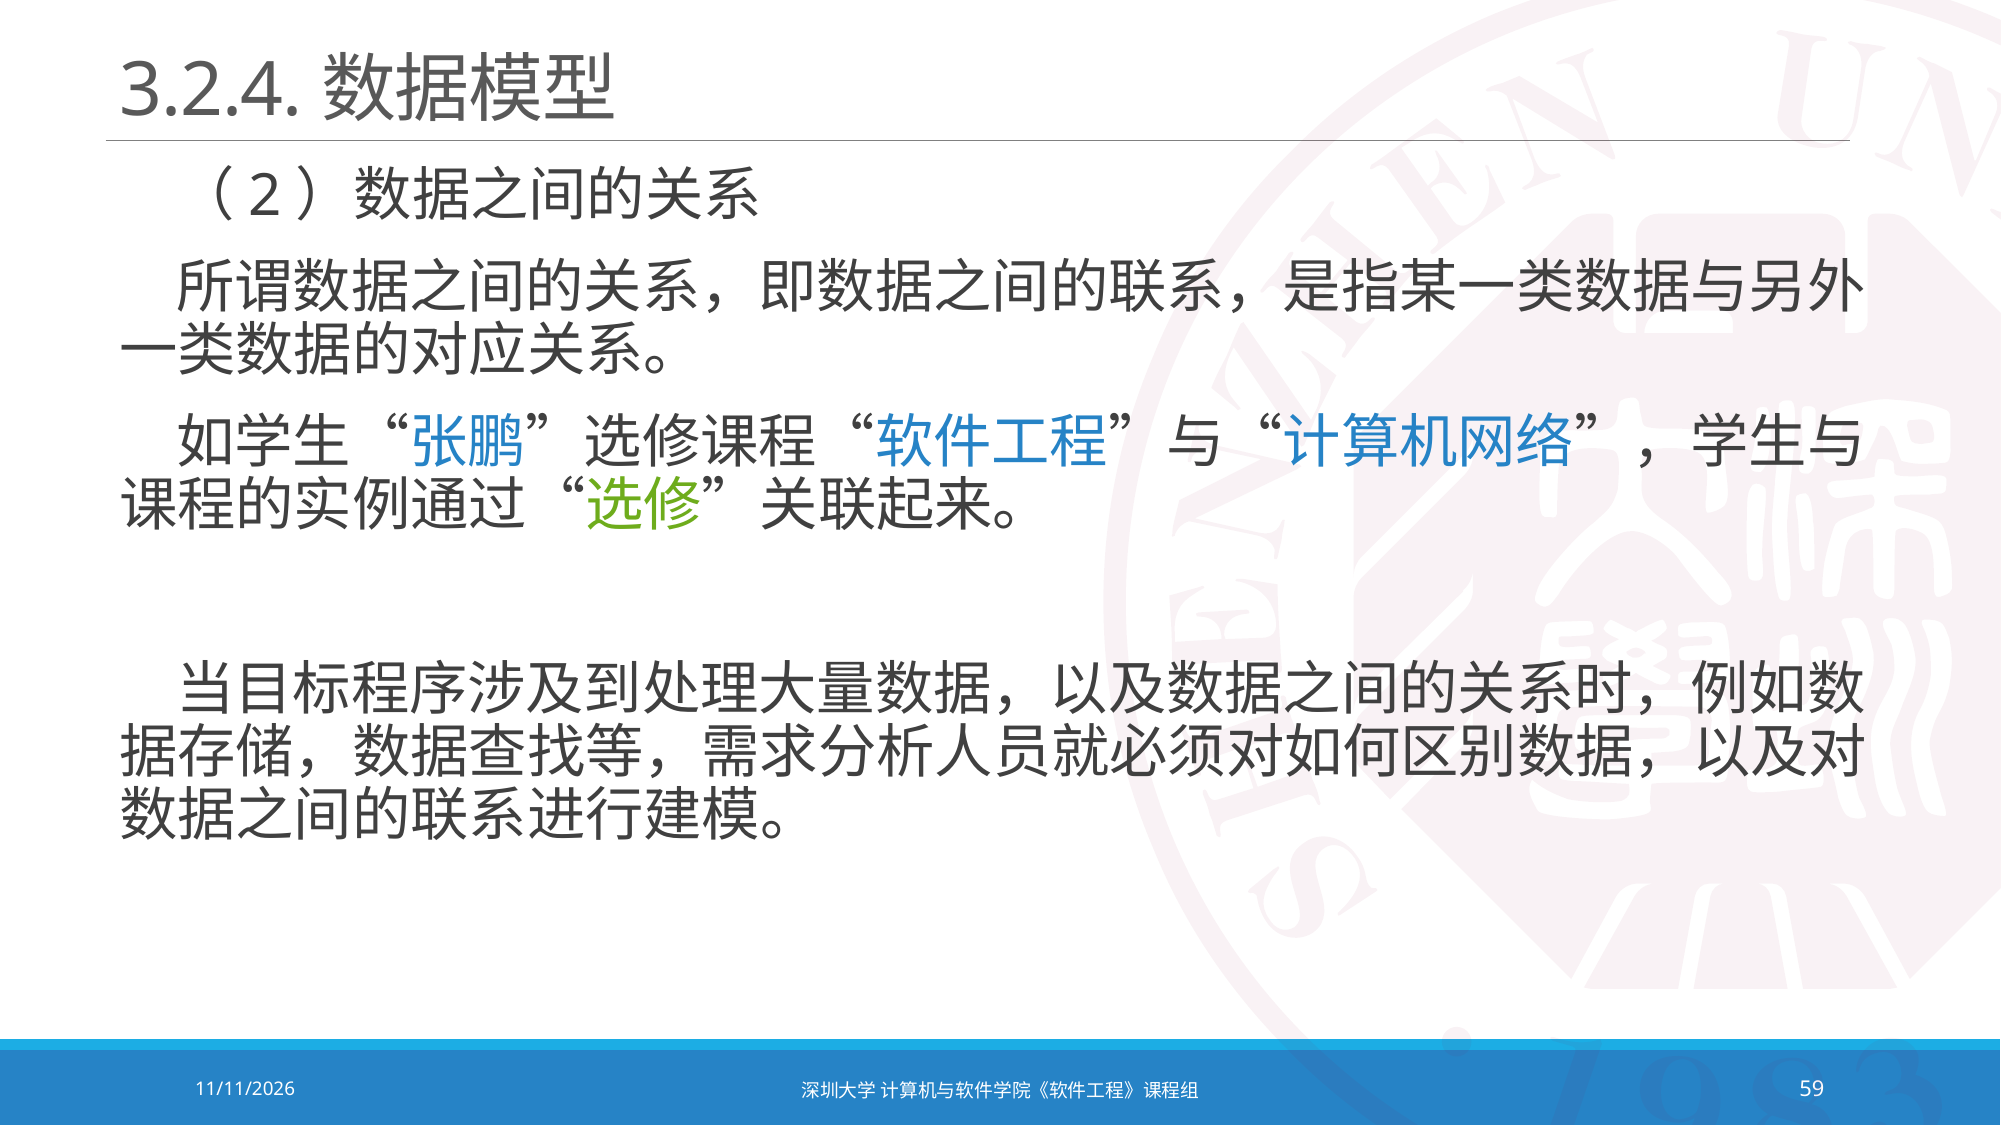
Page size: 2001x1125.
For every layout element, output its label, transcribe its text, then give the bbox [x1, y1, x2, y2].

slide_number 59 [1624, 1059, 1840, 1120]
footer 深圳大学 计算机与软件学院《软件工程》课程组 [604, 1059, 1396, 1120]
list （2）数据之间的关系 所谓数据之间的关系，即数据之间的联系，是指某一类数据与另外一类数据的对应关系。 如学生“张鹏”选修课程“软件工程”与“计算机网络”，学生与课程的实例通过“选修”关联起来。 当目标程序涉及到处理大量数据，以及数据之间的关系时，例如数据存储，数据查找等，需求分析人员就必须对如何区别数据，以及对数据之间的联系进行建模。 [104, 158, 1878, 1008]
title 3.2.4.数据模型 [104, 0, 1856, 139]
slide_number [180, 1059, 586, 1120]
